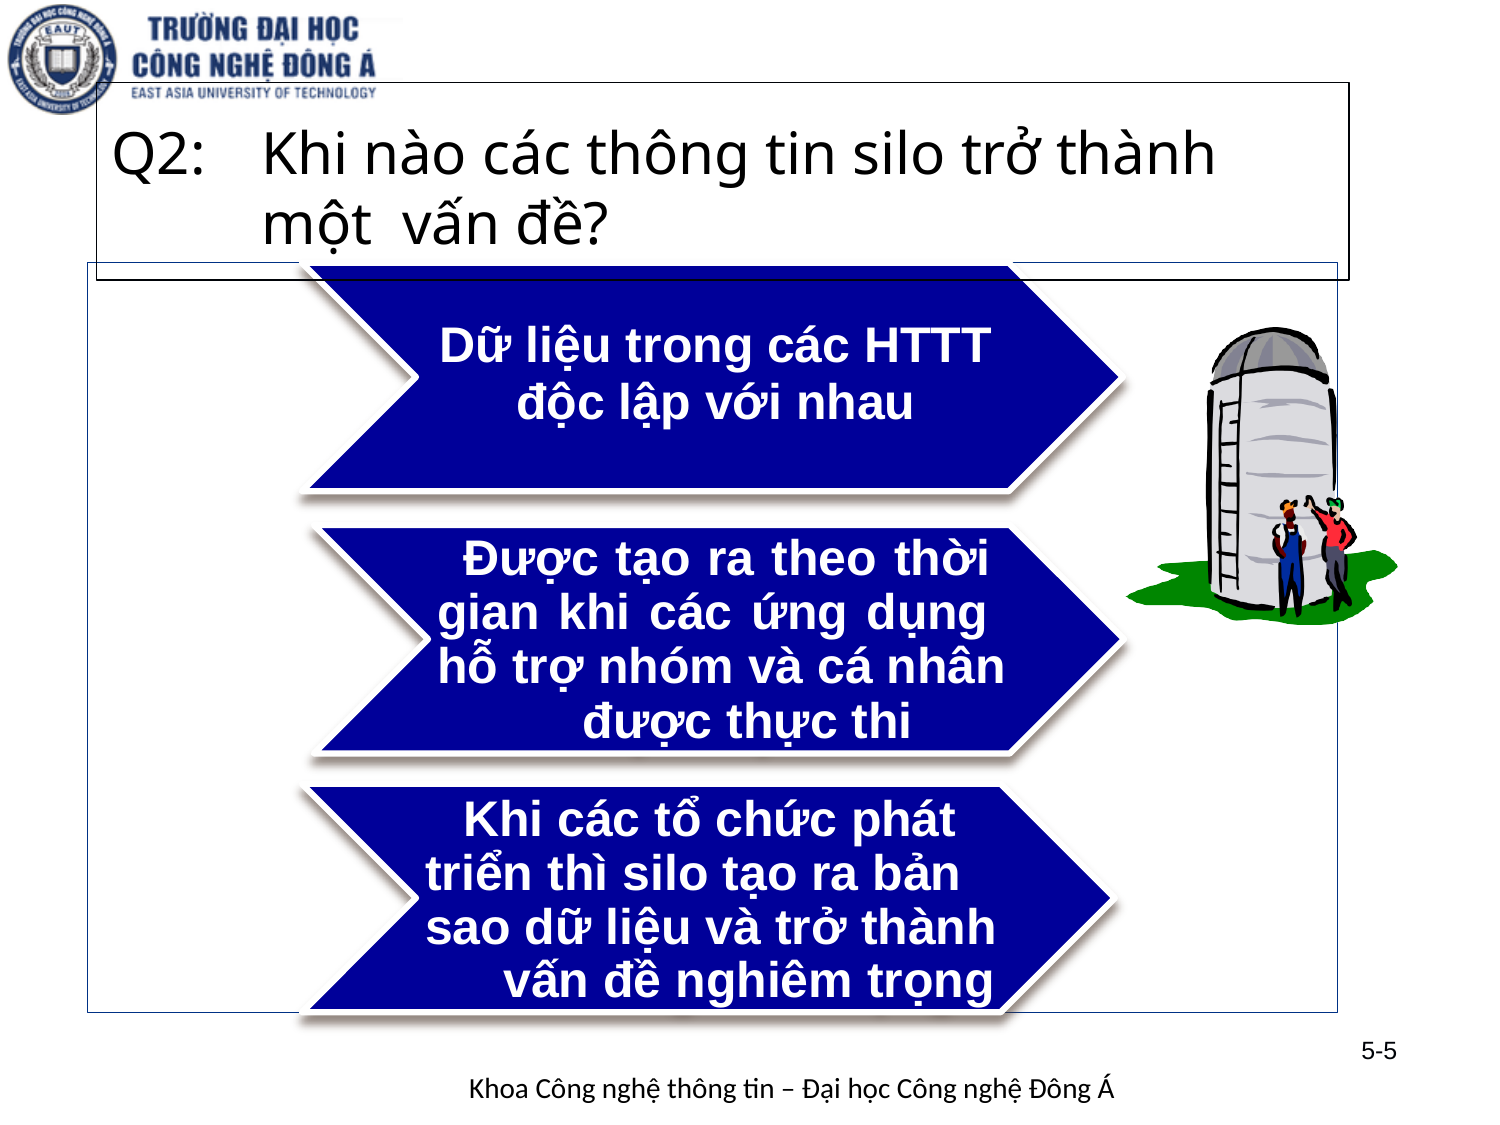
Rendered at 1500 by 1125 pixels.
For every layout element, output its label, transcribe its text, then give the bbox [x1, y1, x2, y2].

text_box 5-5 [1359, 1034, 1406, 1095]
title Q2: Khi nào các thông tin silo trở thành một vấn đề? [96, 82, 1349, 280]
picture [1124, 327, 1398, 625]
picture [0, 4, 403, 115]
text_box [87, 255, 1338, 1058]
